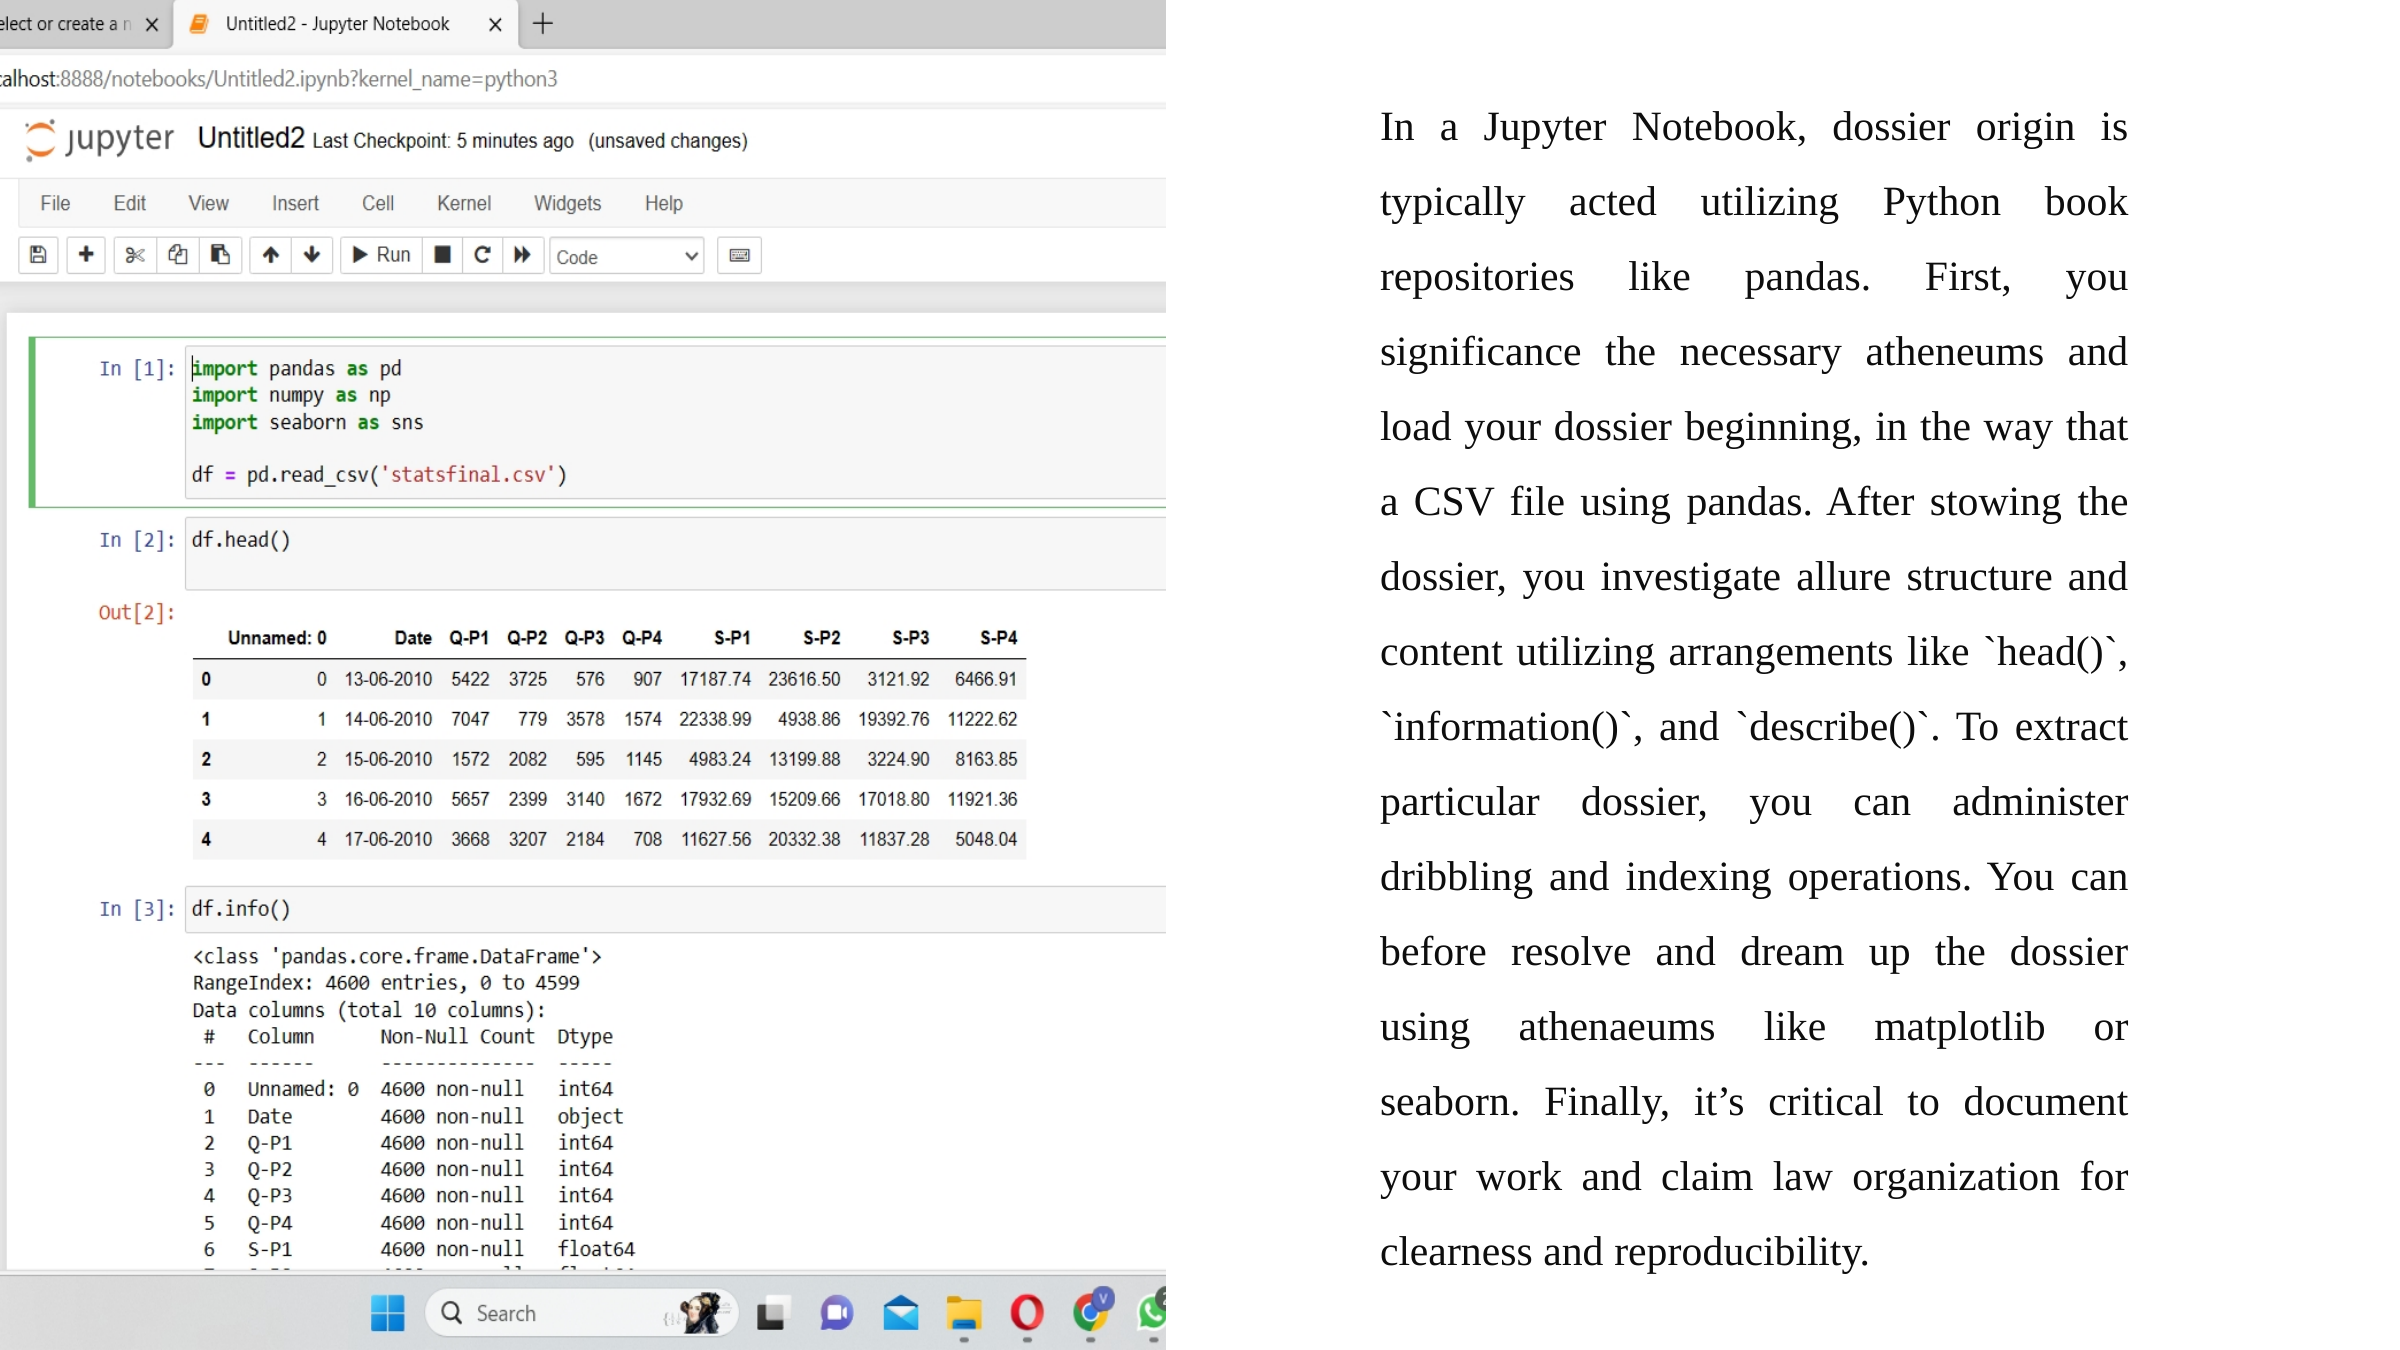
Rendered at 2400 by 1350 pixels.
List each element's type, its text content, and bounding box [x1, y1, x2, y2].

picture [0, 0, 1166, 1350]
text_box In a Jupyter Notebook, dossier origin is typically acted utilizing Python book repositories like pandas. First, you significance the necessary atheneums and load your dossier beginning, in the way that a CSV file using pandas. After stowing the dossier, you investigate allure structure and content utilizing arrangements like `head()`, `information()`, and `describe()`. To extract particular dossier, you can administer dribbling and indexing operations. You can before resolve and dream up the dossier using athenaeums like matplotlib or seaborn. Finally, it’s critical to document your work and claim law organization for clearness and reproducibility. [1365, 66, 2144, 1281]
